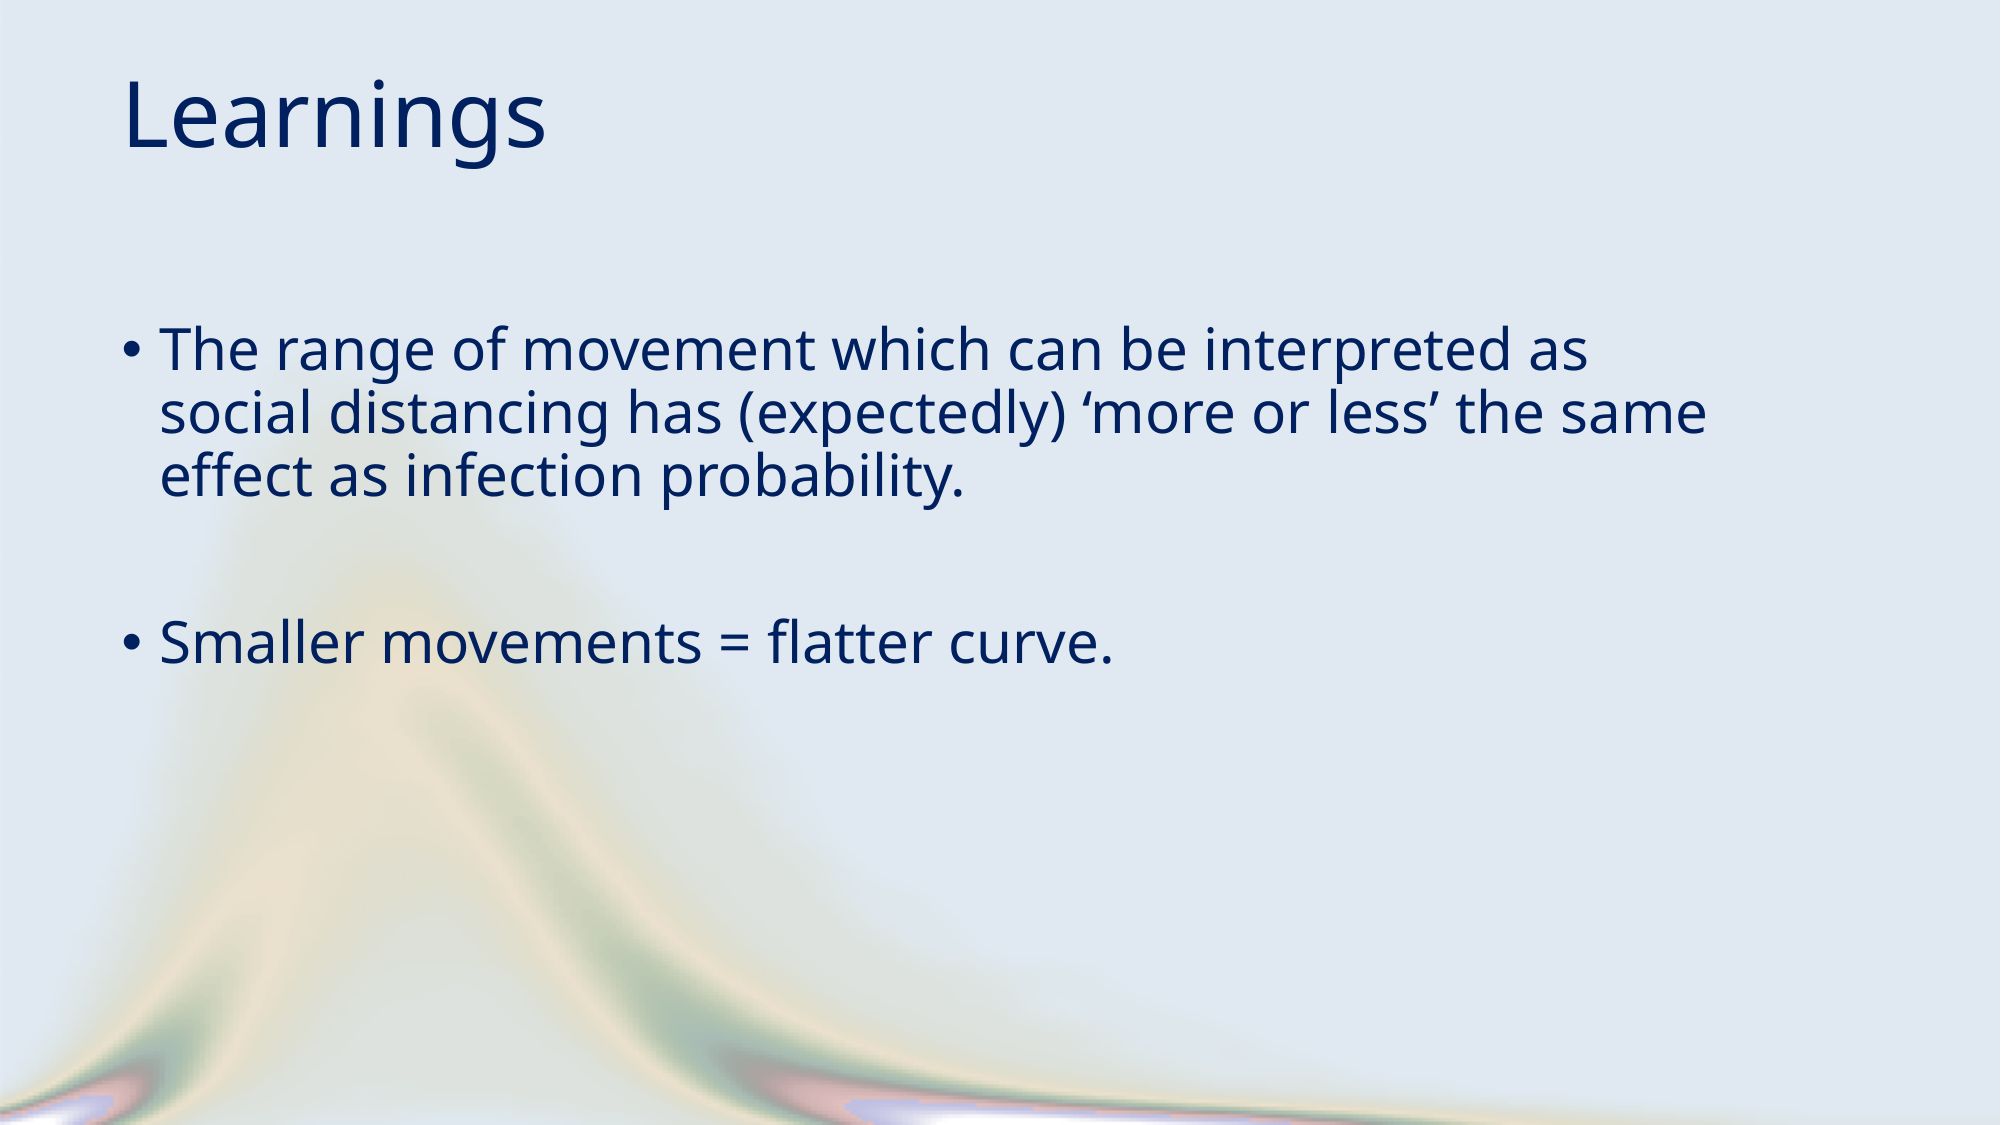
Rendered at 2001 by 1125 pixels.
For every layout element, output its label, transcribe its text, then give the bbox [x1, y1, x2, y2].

list The range of movement which can be interpreted as social distancing has (expectedly) ‘more or less’ the same effect as infection probability. Smaller movements = flatter curve. [106, 312, 1725, 1027]
title Learnings [106, 59, 1725, 177]
